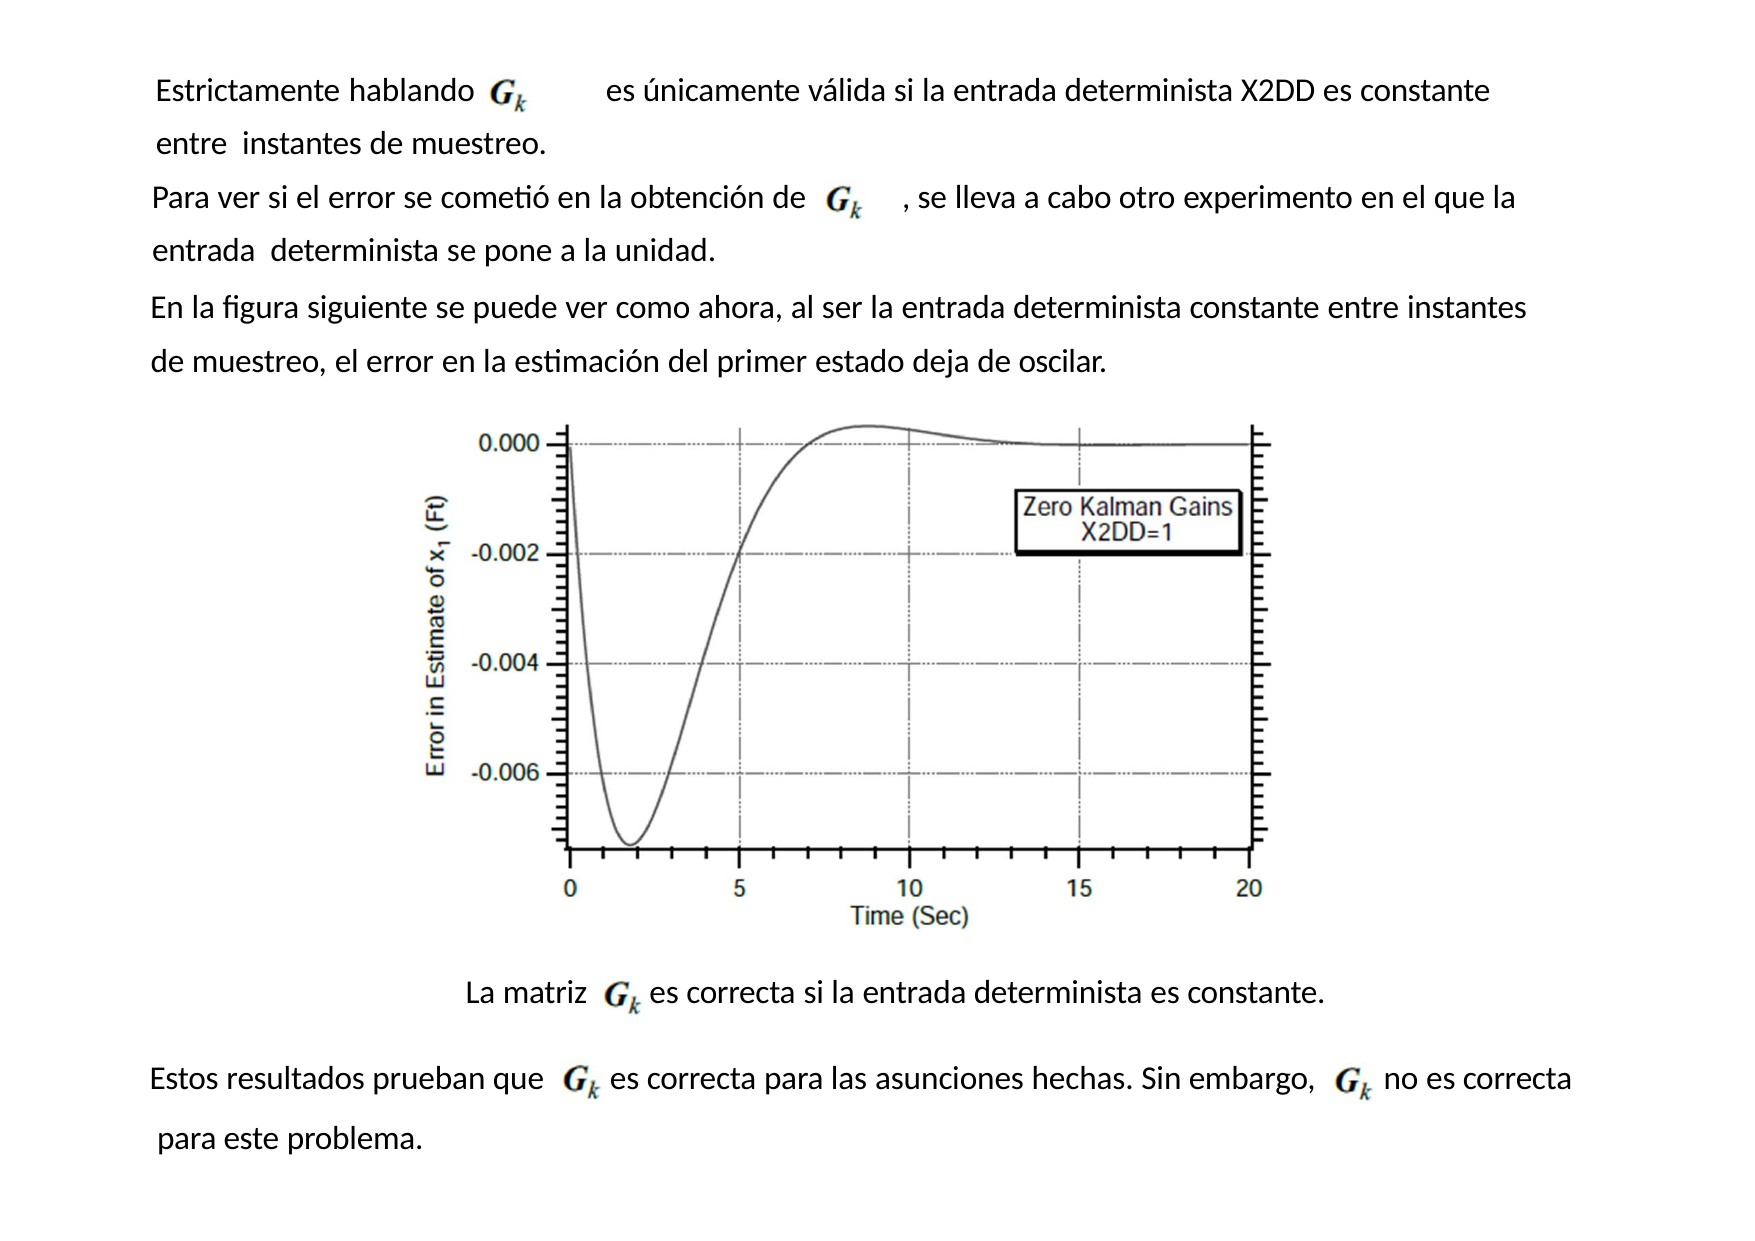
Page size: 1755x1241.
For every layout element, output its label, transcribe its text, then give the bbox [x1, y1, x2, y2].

text_box Estos resultados prueban que para este problema. [147, 1034, 552, 1157]
picture [600, 975, 645, 1015]
text_box es correcta para las asunciones hechas. Sin embargo, [607, 1054, 1326, 1097]
text_box La matriz [463, 967, 591, 1010]
text_box Estrictamente hablando es únicamente válida si la entrada determinista X2DD es constante entre instantes de muestreo. Para ver si el error se cometió en la obtención de , se lleva a cabo otro experimento en el que la entrada determinista se pone a la unidad. En la figura siguiente se puede ver como ahora, al ser la entrada determinista constante entre instantes de muestreo, el error en la estimación del primer estado deja de oscilar. [148, 52, 1609, 379]
text_box no es correcta [1381, 1054, 1578, 1097]
picture [487, 73, 532, 113]
picture [822, 180, 868, 220]
text_box es correcta si la entrada determinista es constante. [647, 967, 1338, 1010]
picture [1332, 1061, 1377, 1101]
picture [420, 422, 1273, 931]
picture [560, 1060, 605, 1100]
